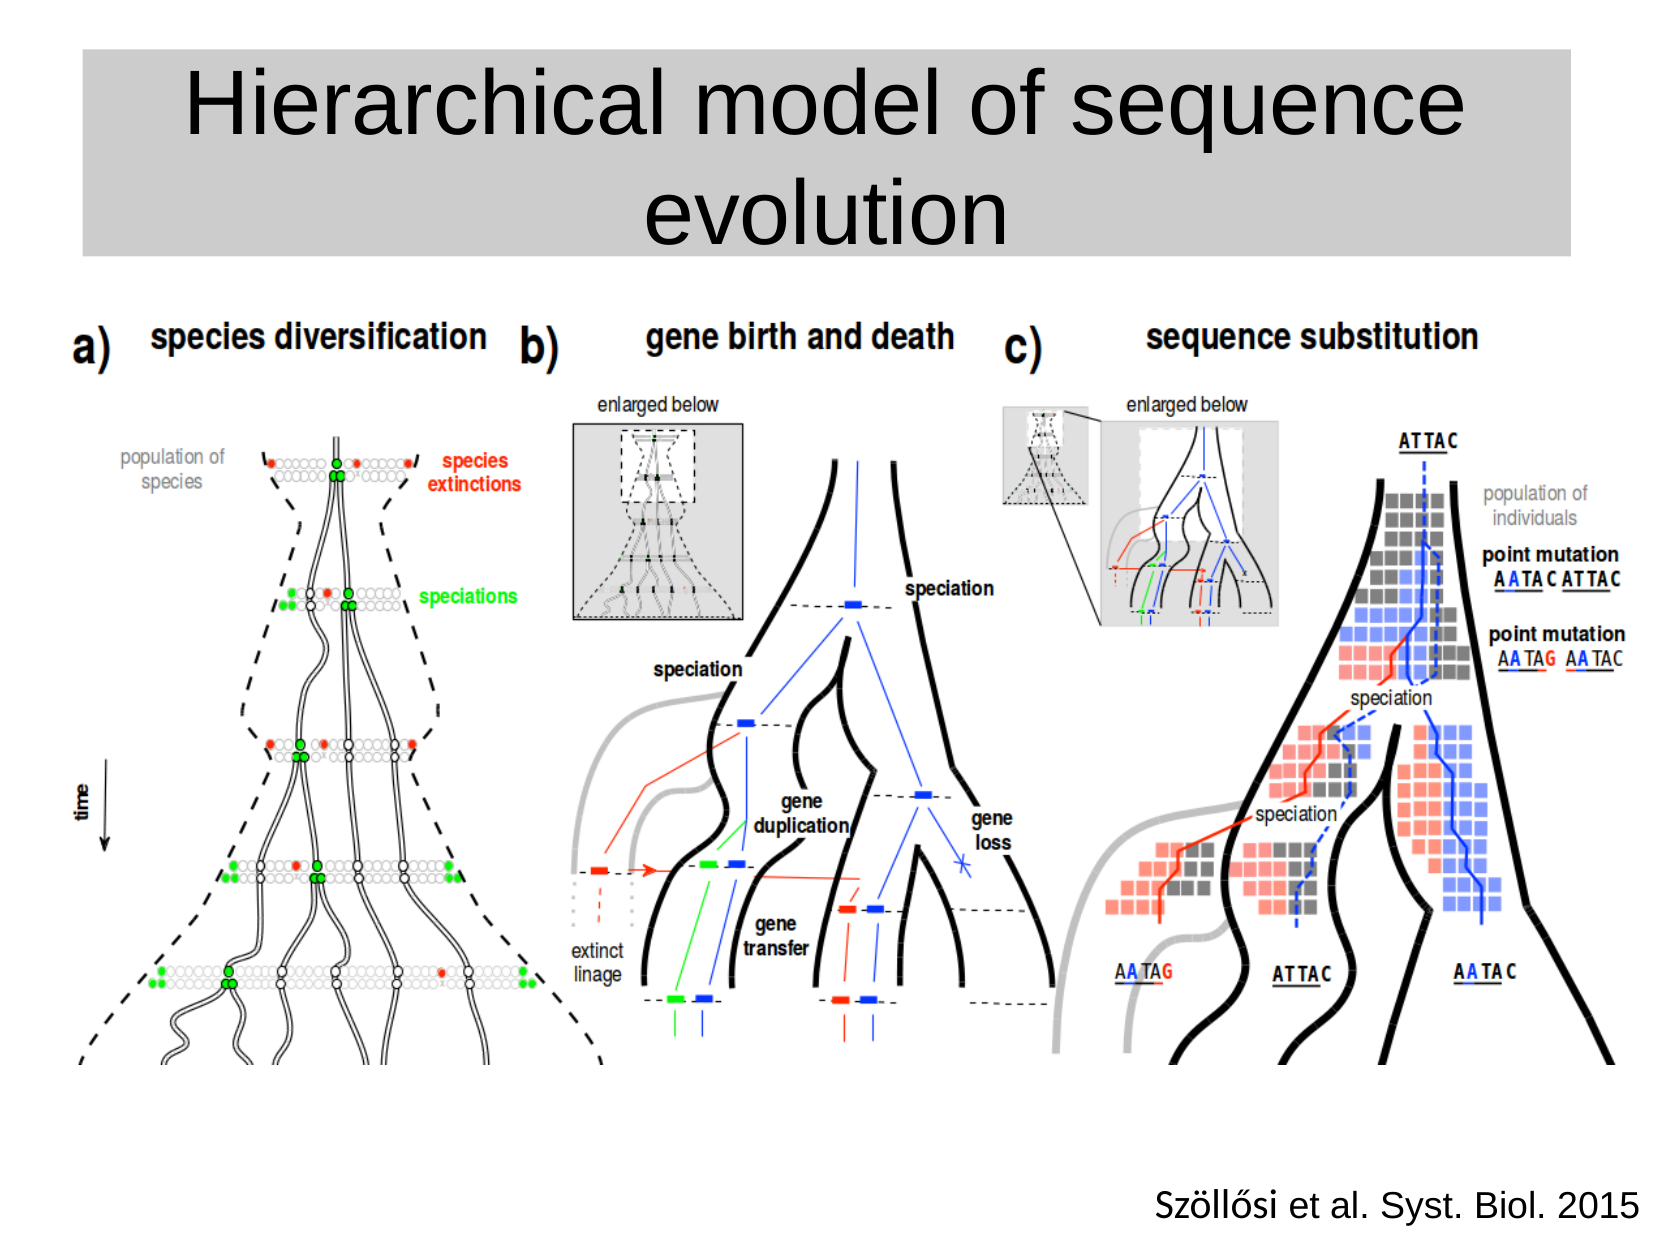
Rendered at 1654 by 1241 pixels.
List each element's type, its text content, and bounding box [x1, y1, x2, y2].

text_box Hierarchical model of sequence evolution [82, 49, 1571, 257]
text_box Szöllősi et al. Syst. Biol. 2015 [1139, 1169, 1654, 1241]
picture [49, 314, 1628, 1066]
